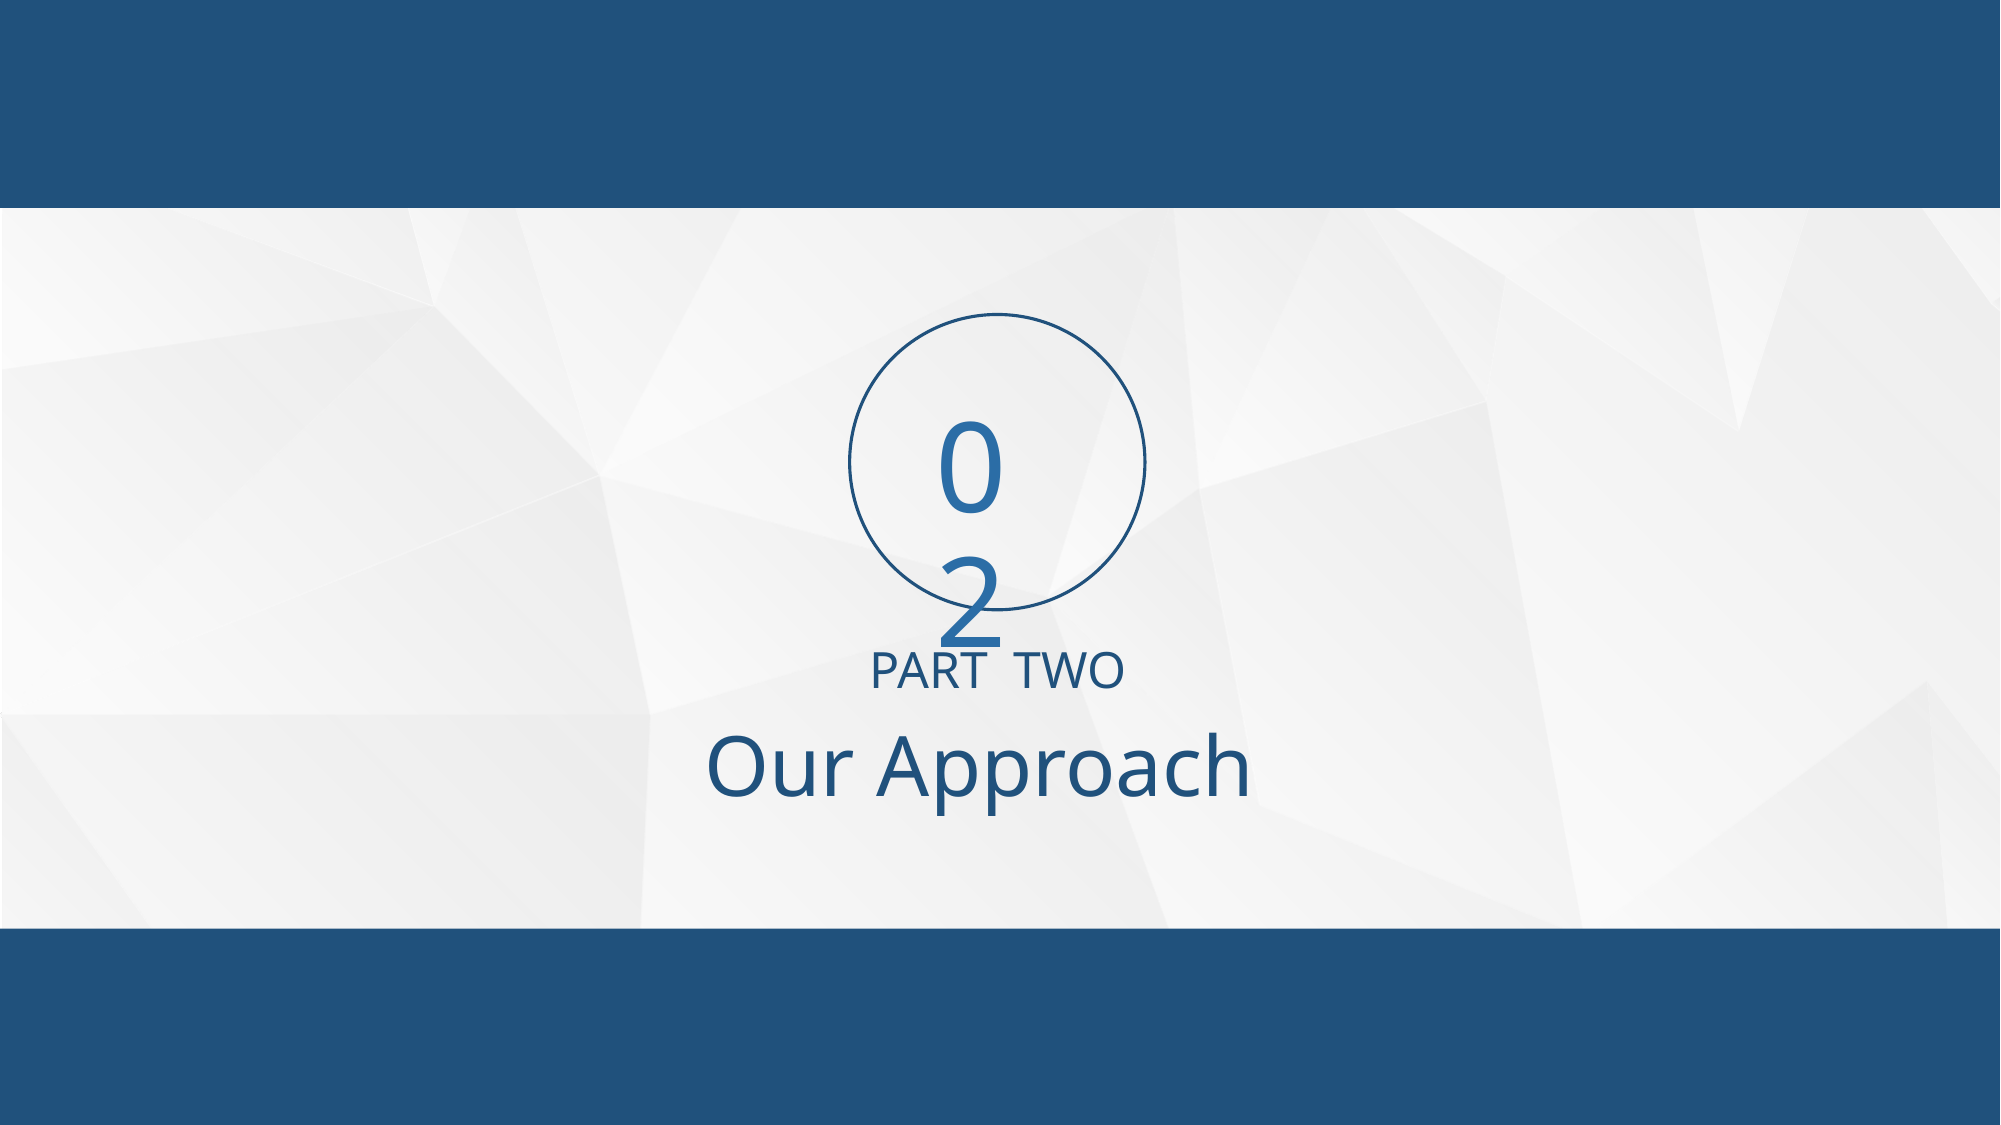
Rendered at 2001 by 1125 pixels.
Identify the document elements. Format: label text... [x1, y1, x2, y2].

list PART TWO [806, 638, 1191, 717]
picture [0, 0, 2001, 1125]
list 02 [920, 397, 1092, 563]
list Our Approach [574, 717, 1428, 799]
